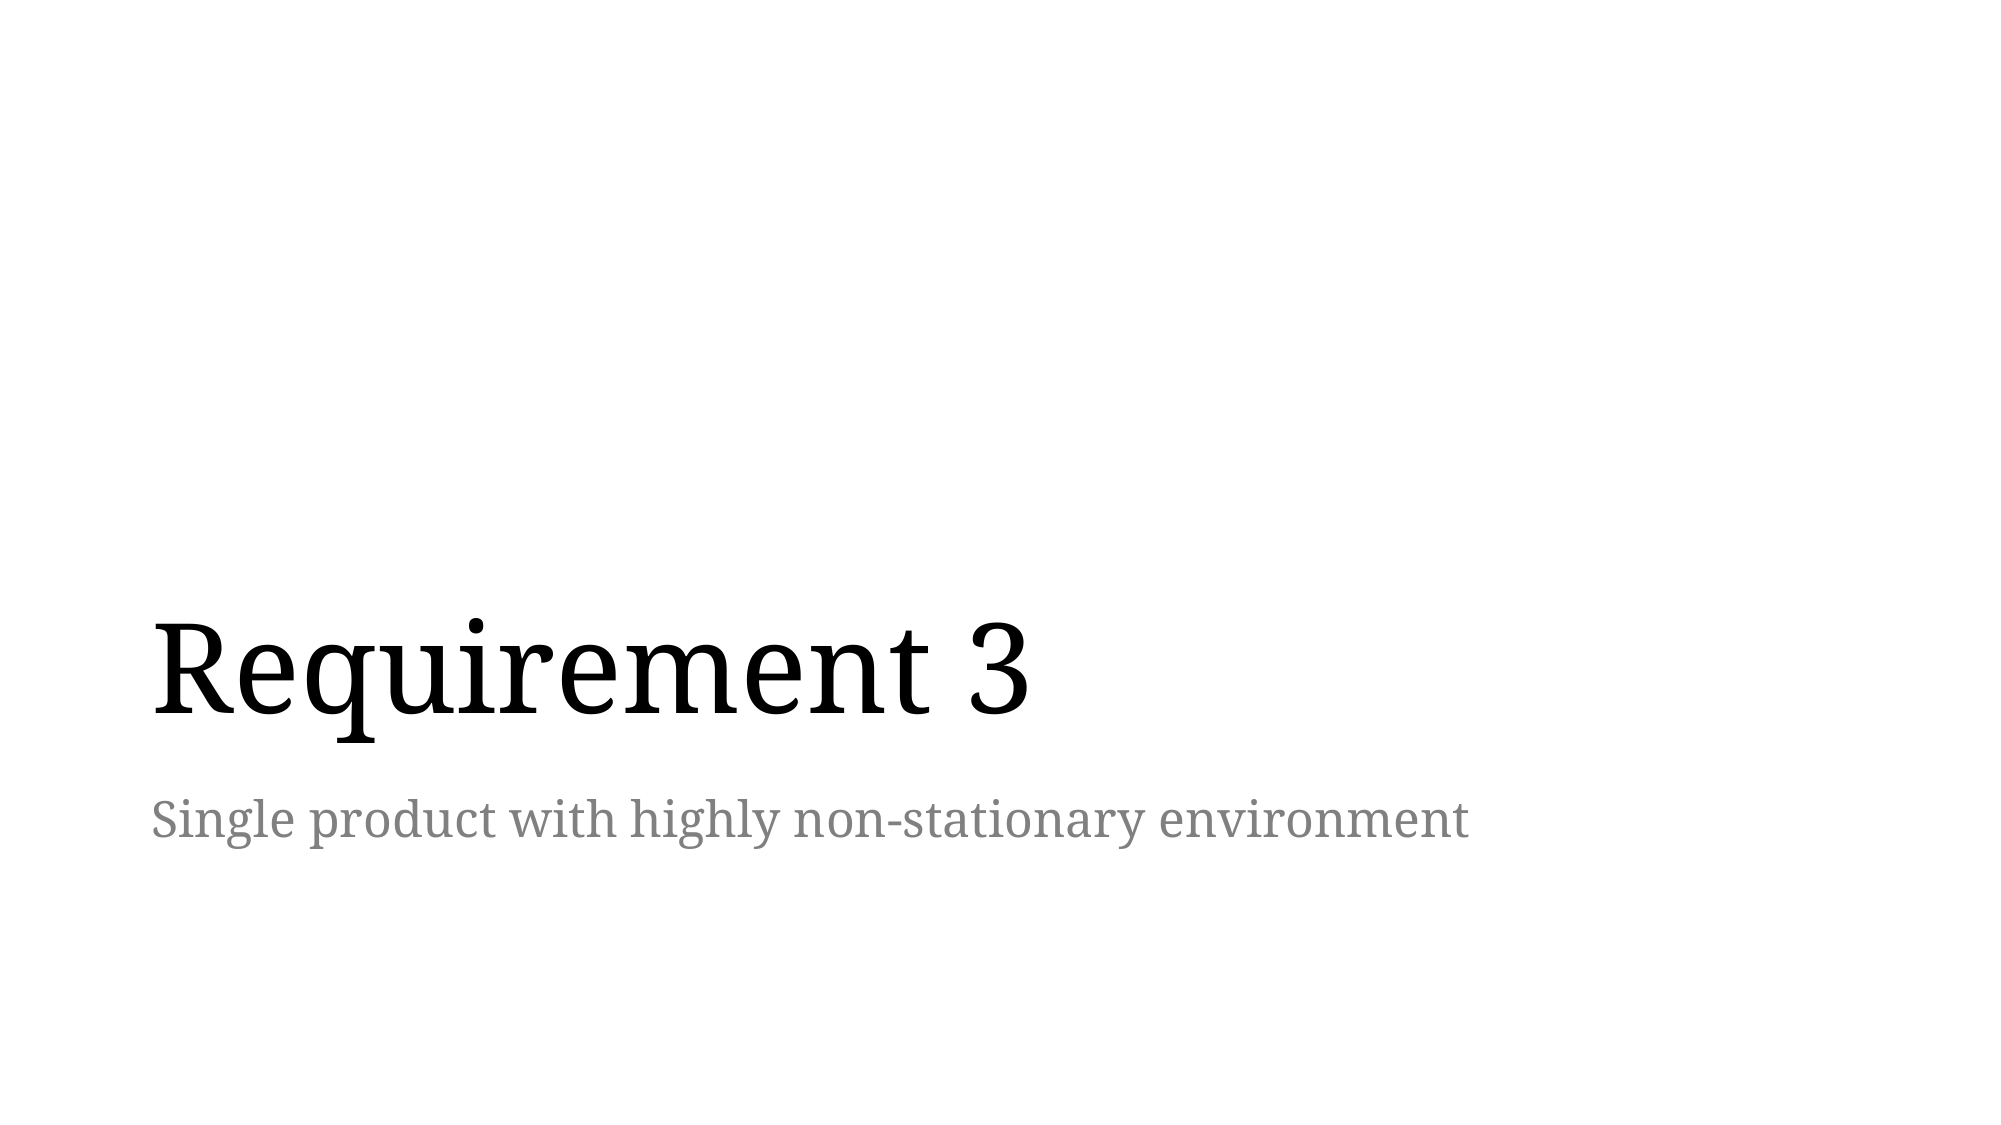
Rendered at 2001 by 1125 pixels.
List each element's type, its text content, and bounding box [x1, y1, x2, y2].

title Requirement 3 [136, 280, 1862, 749]
list Single product with highly non-stationary environment [136, 787, 1862, 1034]
